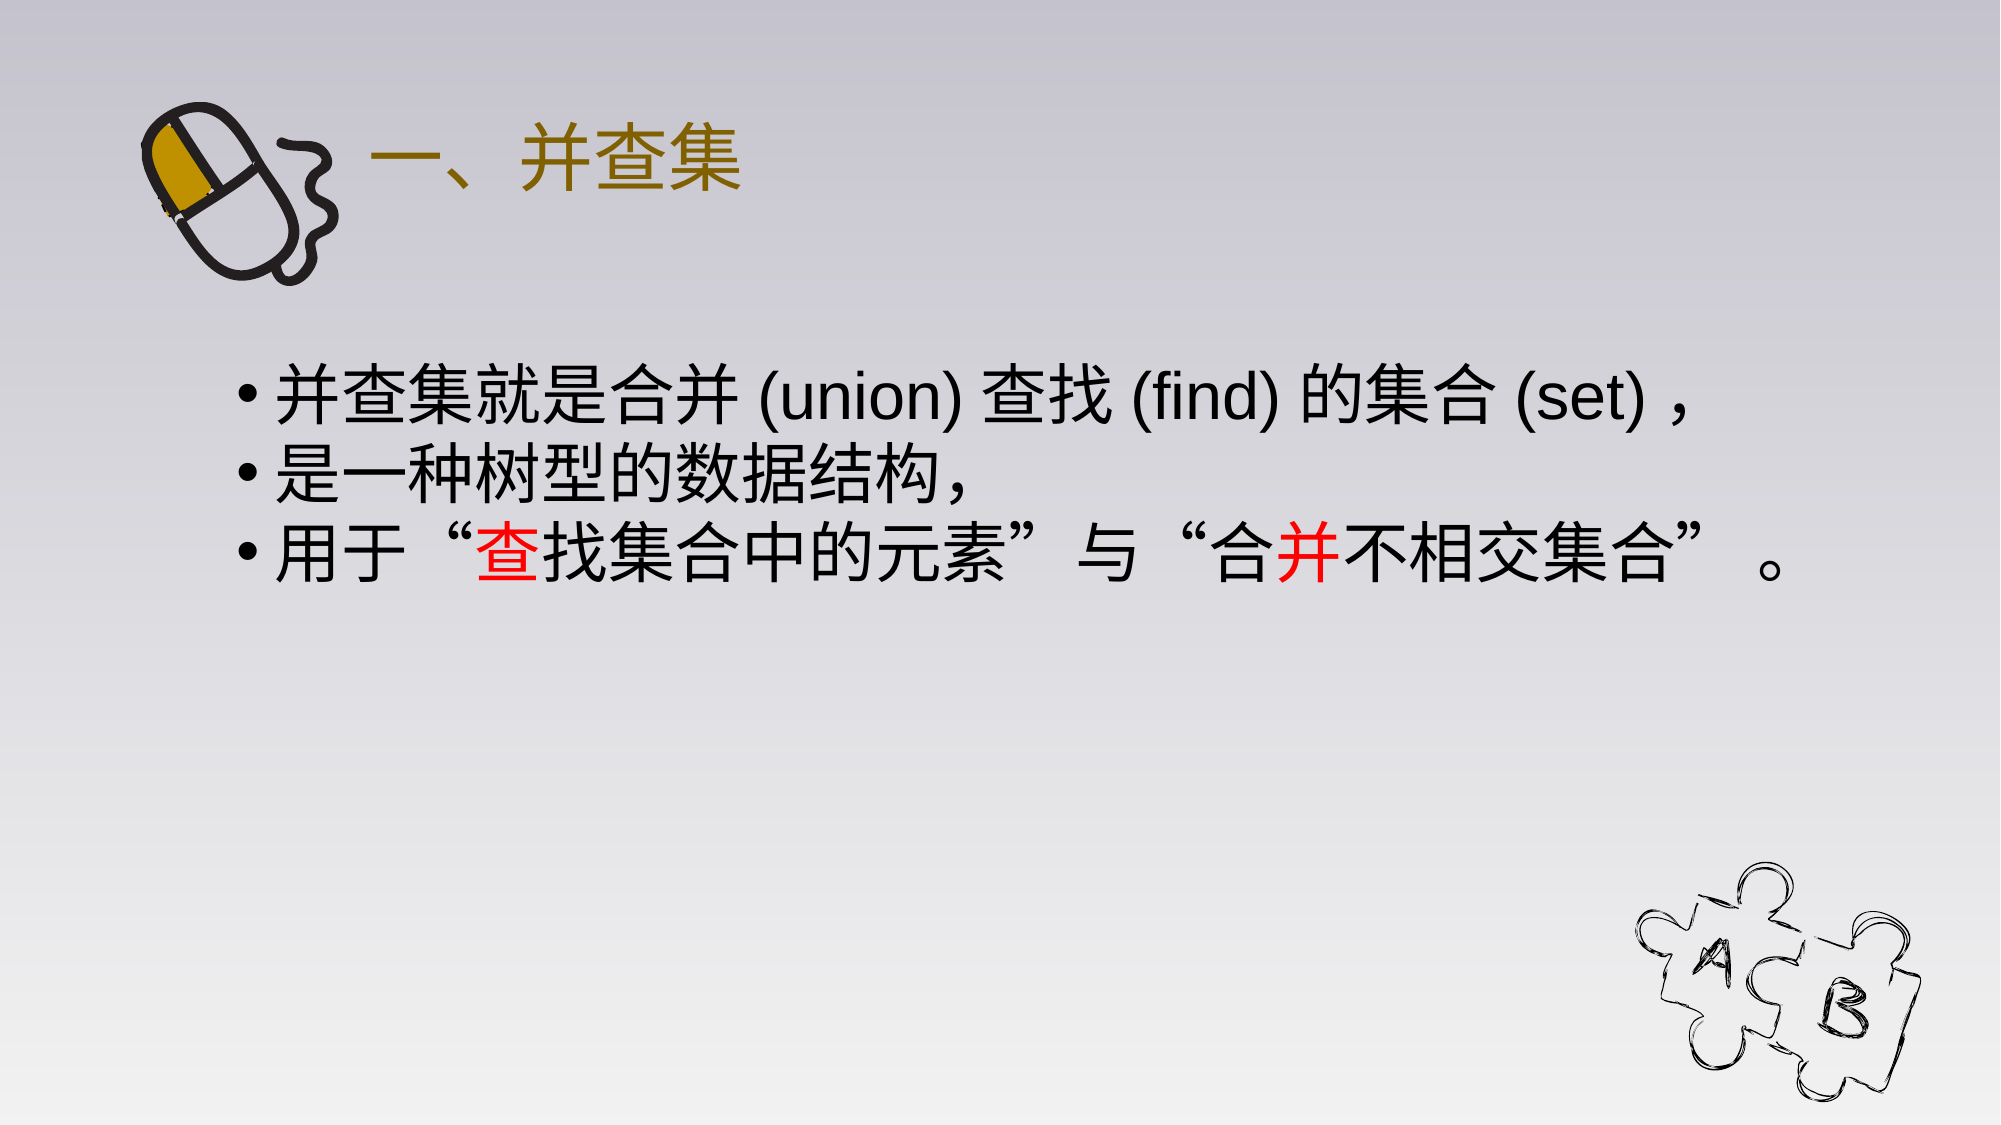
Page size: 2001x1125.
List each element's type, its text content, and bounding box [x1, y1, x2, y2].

picture [1625, 869, 1920, 1088]
picture [141, 102, 340, 286]
text_box 一、并查集 [340, 102, 880, 208]
text_box 并查集就是合并(union)查找(find)的集合(set)， 是一种树型的数据结构， 用于“查找集合中的元素”与“合并不相交集合” 。 [212, 358, 1788, 903]
